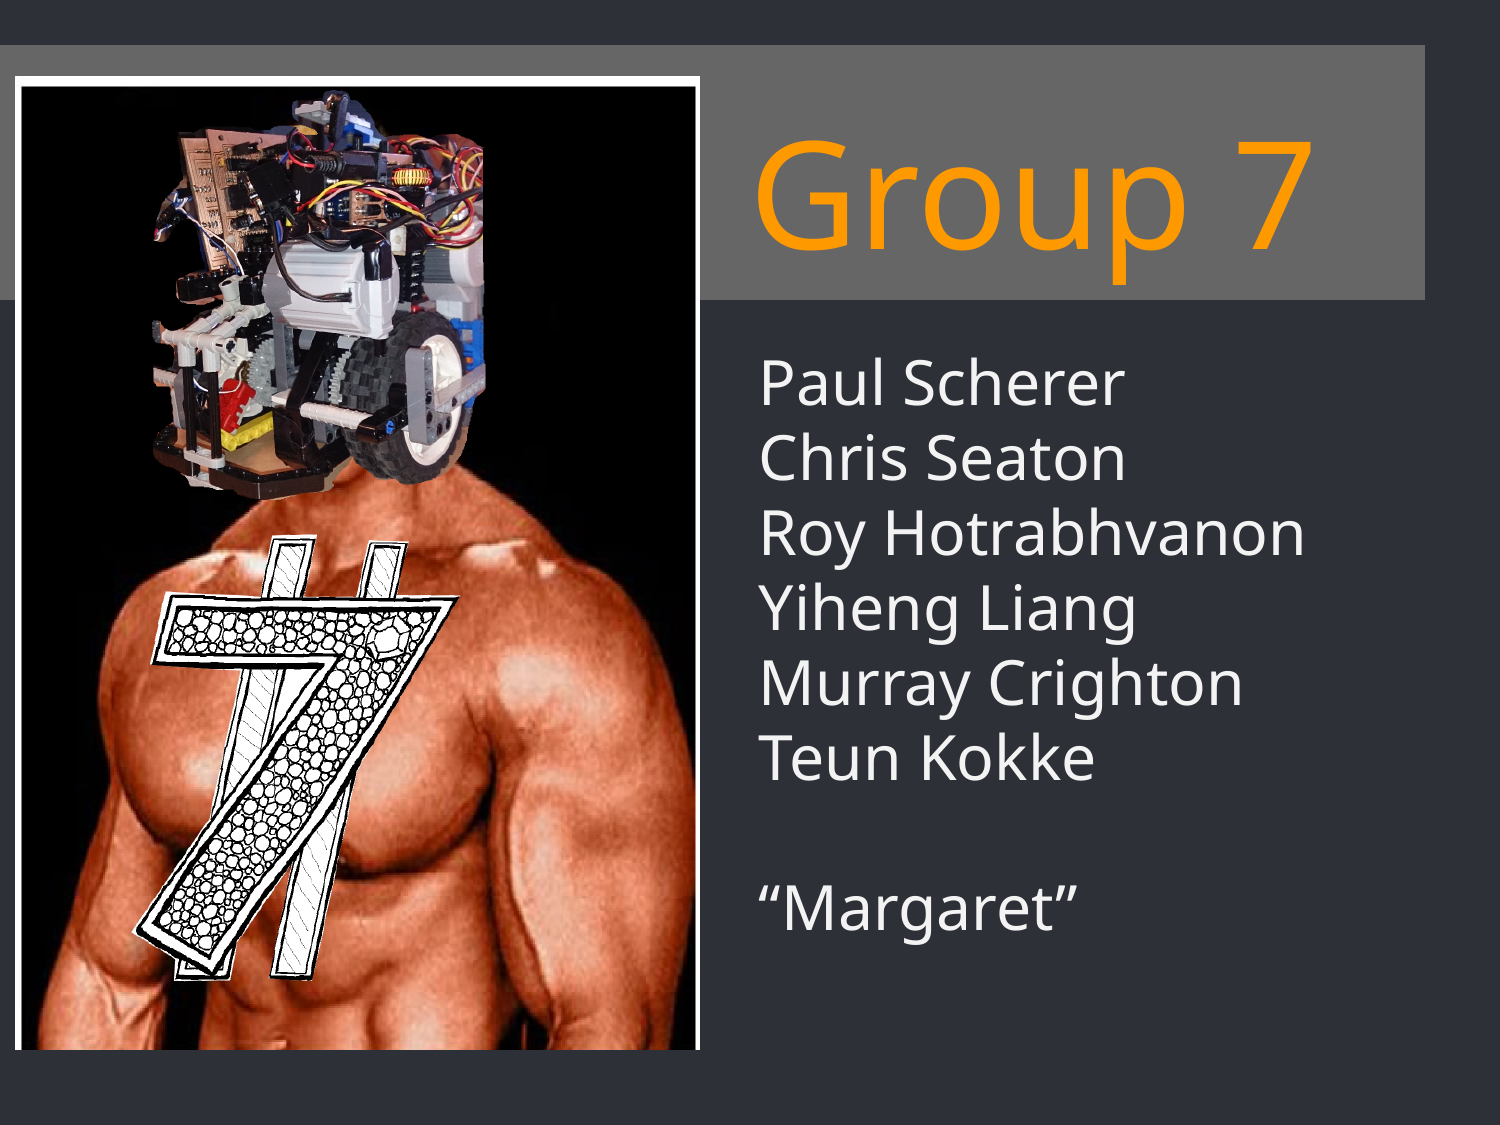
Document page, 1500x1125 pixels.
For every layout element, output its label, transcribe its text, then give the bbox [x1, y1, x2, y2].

text_box Paul Scherer Chris Seaton Roy Hotrabhvanon Yiheng Liang Murray Crighton Teun Kokke “Margaret” [744, 328, 1373, 1097]
picture [11, 75, 701, 1050]
text_box Group 7 [734, 52, 1373, 295]
